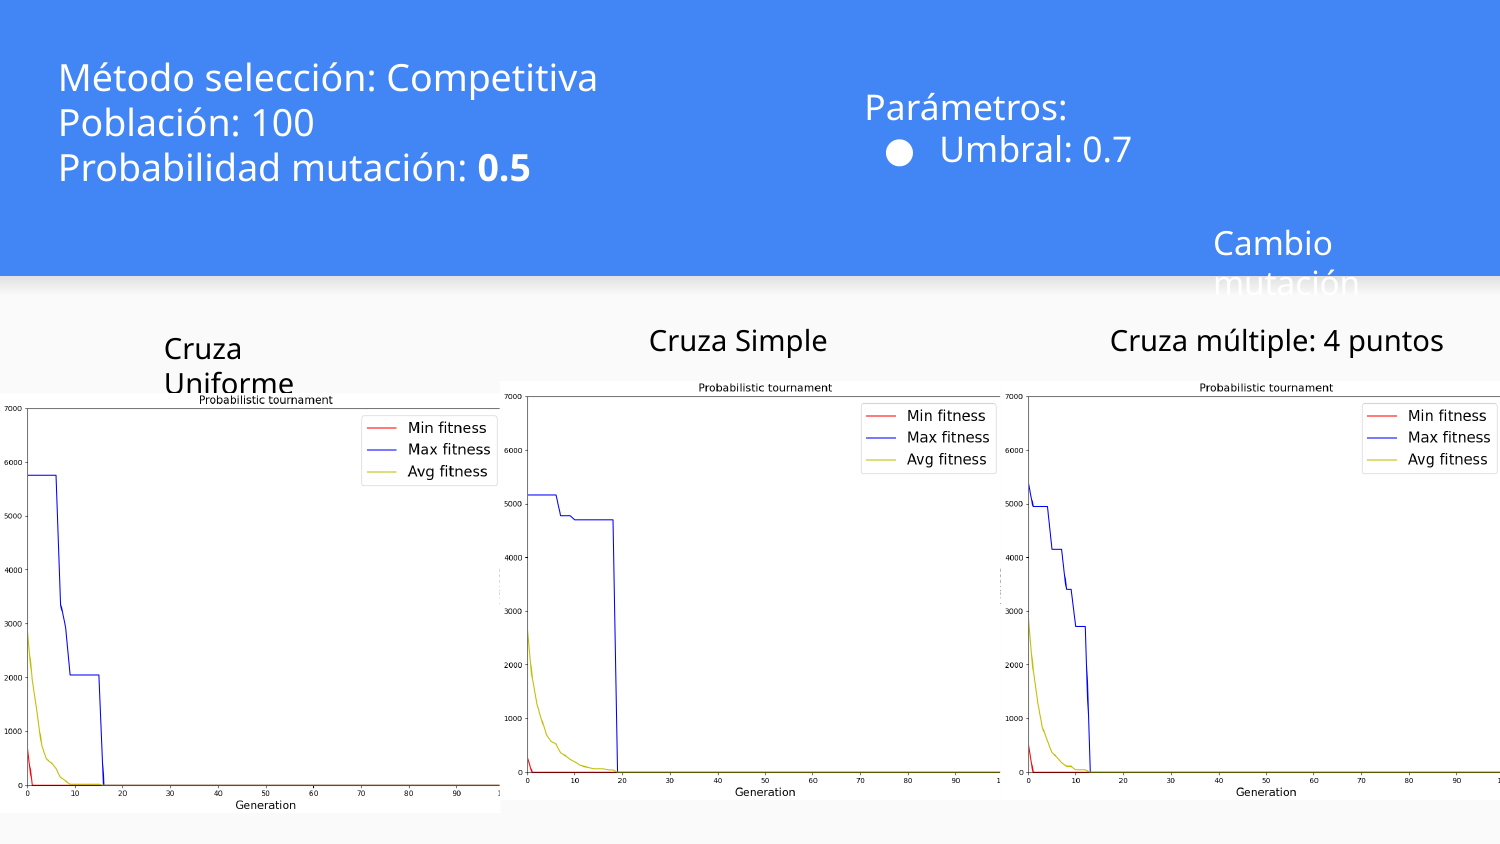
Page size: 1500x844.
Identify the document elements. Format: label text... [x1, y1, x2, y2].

text_box Parámetros: Umbral: 0.7 [849, 69, 1458, 185]
picture [0, 380, 1500, 813]
text_box Cruza Uniforme [148, 315, 387, 392]
text_box Cambio mutación [1198, 207, 1500, 317]
text_box Cruza múltiple: 4 puntos [1094, 307, 1468, 373]
text_box Cruza Simple [633, 307, 857, 373]
text_box Método selección: Competitiva Población: 100 Probabilidad mutación: 0.5 [42, 38, 783, 204]
